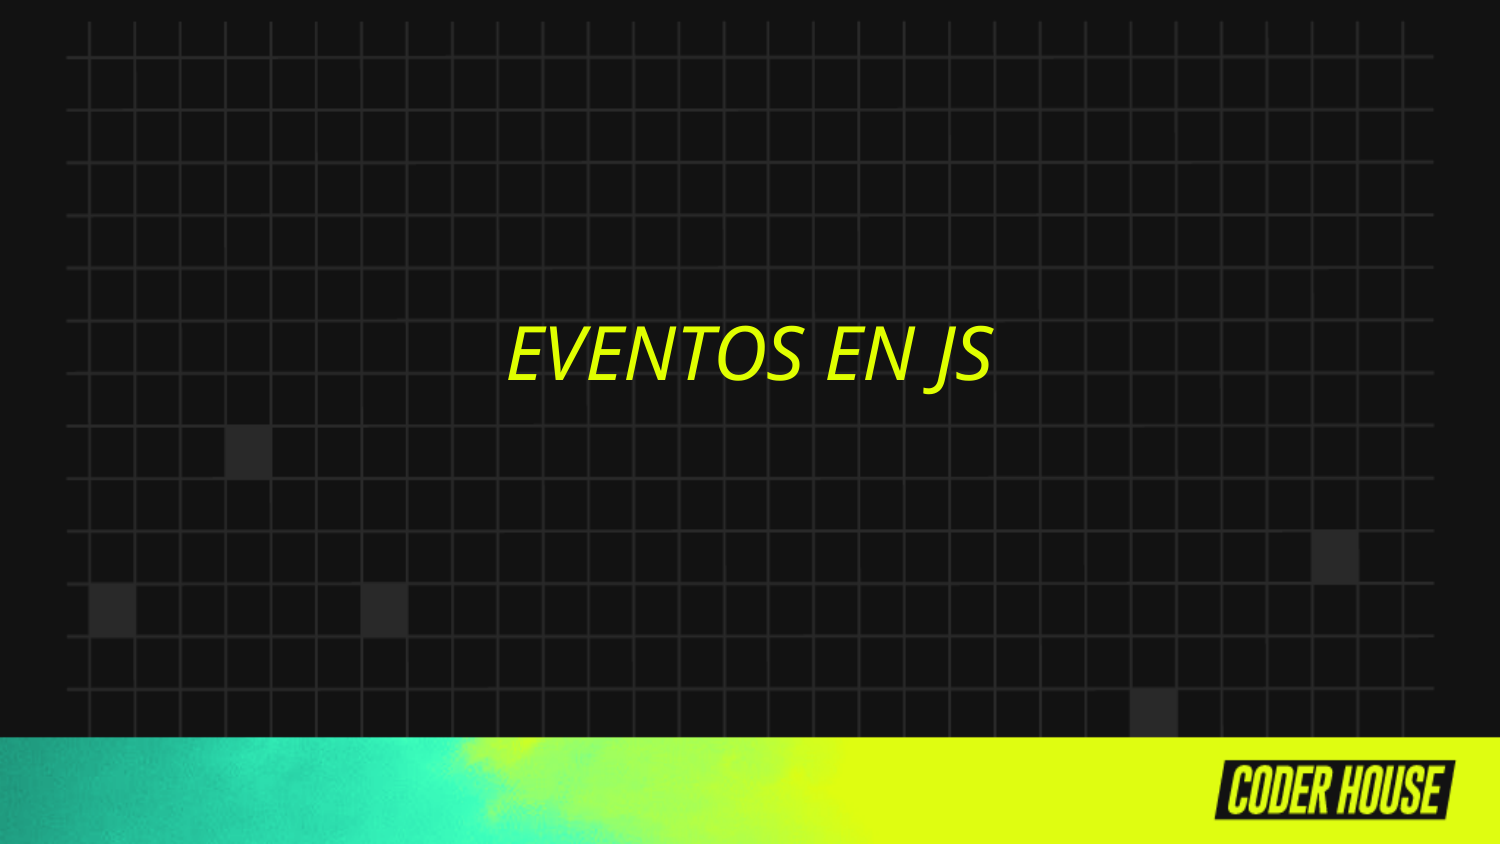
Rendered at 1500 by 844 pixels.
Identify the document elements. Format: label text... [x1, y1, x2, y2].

picture [0, 0, 1500, 844]
text_box EVENTOS EN JS [358, 269, 1142, 432]
